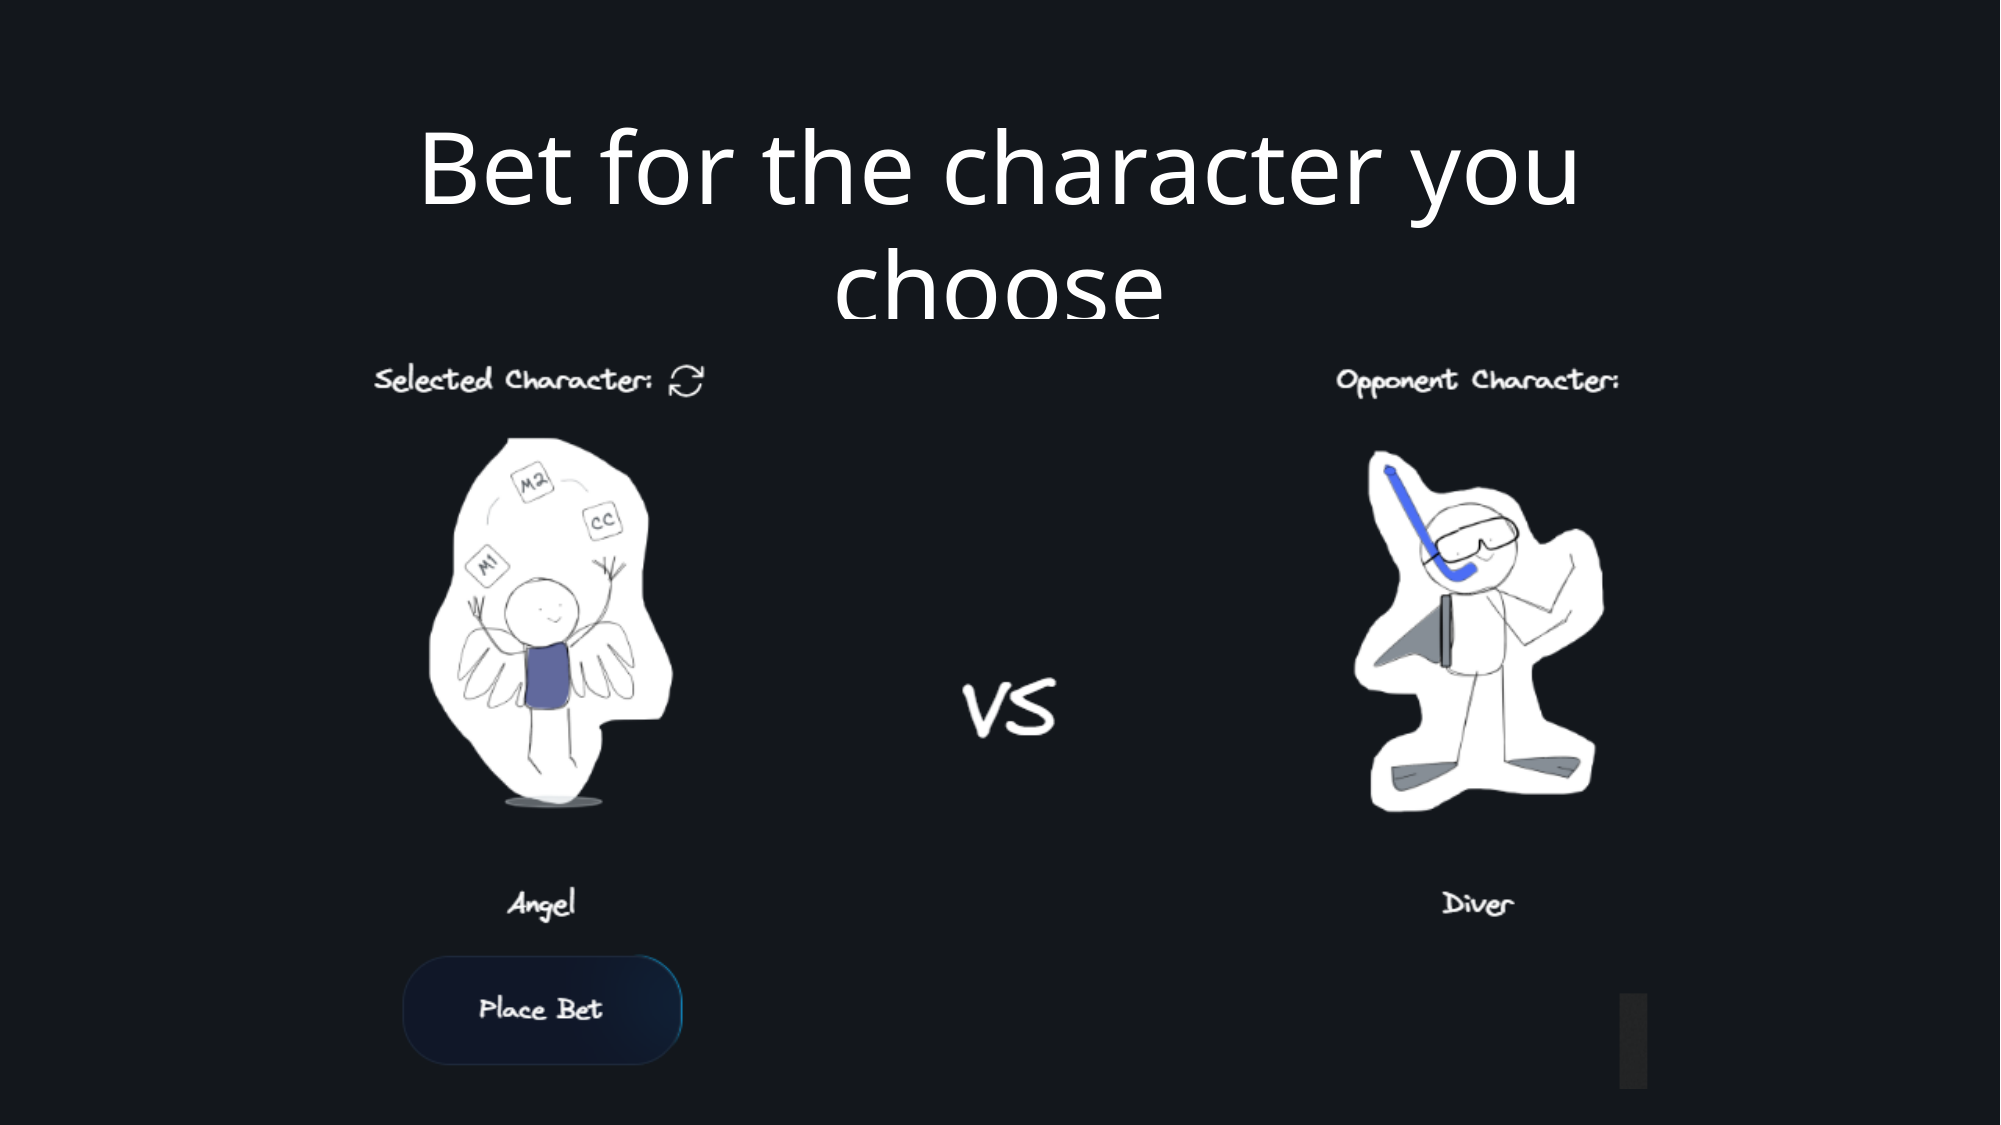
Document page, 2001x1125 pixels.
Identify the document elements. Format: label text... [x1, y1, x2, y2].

picture [312, 319, 1648, 1089]
text_box Bet for the character you choose [401, 97, 1599, 319]
